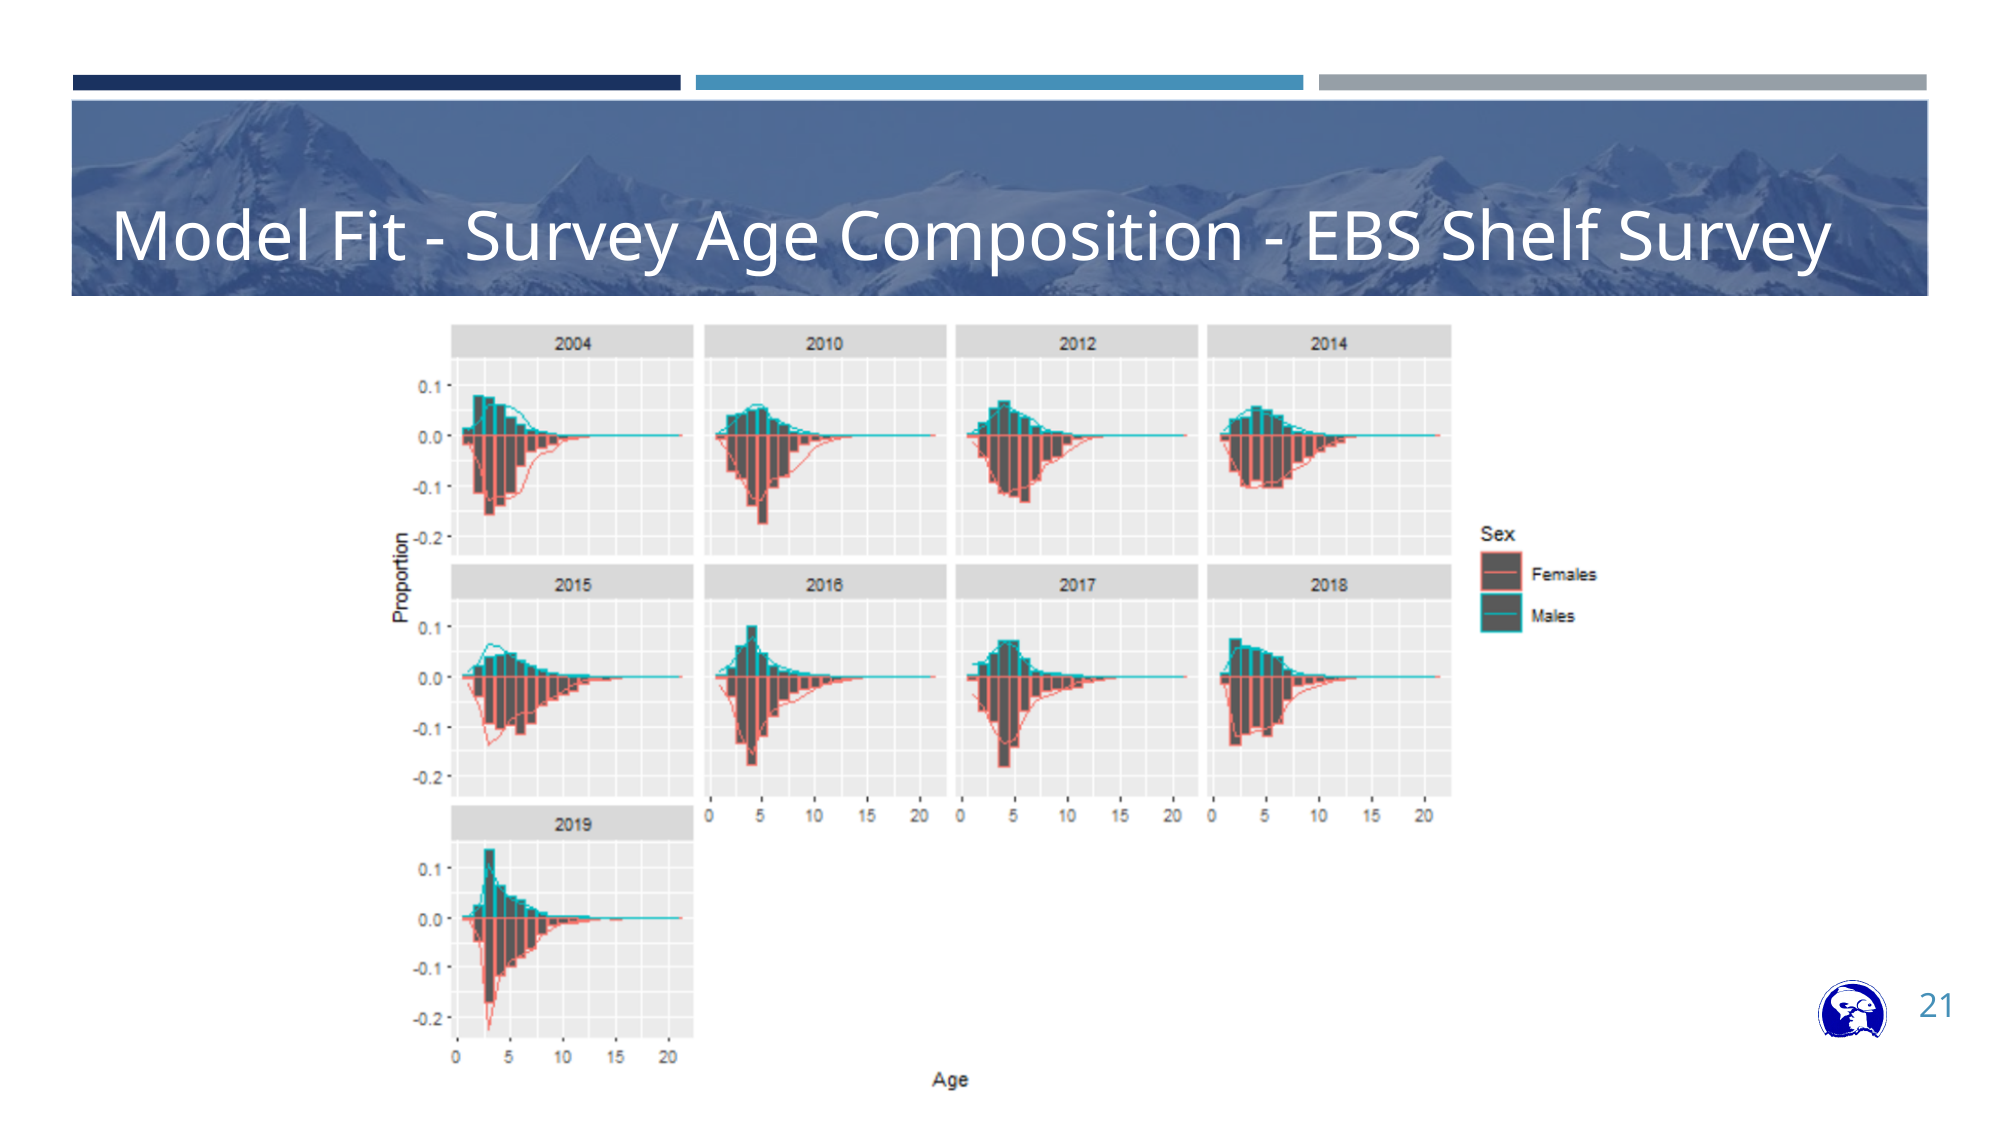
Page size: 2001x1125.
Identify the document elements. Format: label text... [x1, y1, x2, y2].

title Model Fit - Survey Age Composition - EBS Shelf Survey [95, 115, 1905, 282]
text_box [71, 99, 1929, 296]
slide_number 21 [1732, 977, 1972, 1037]
picture [385, 316, 1615, 1098]
